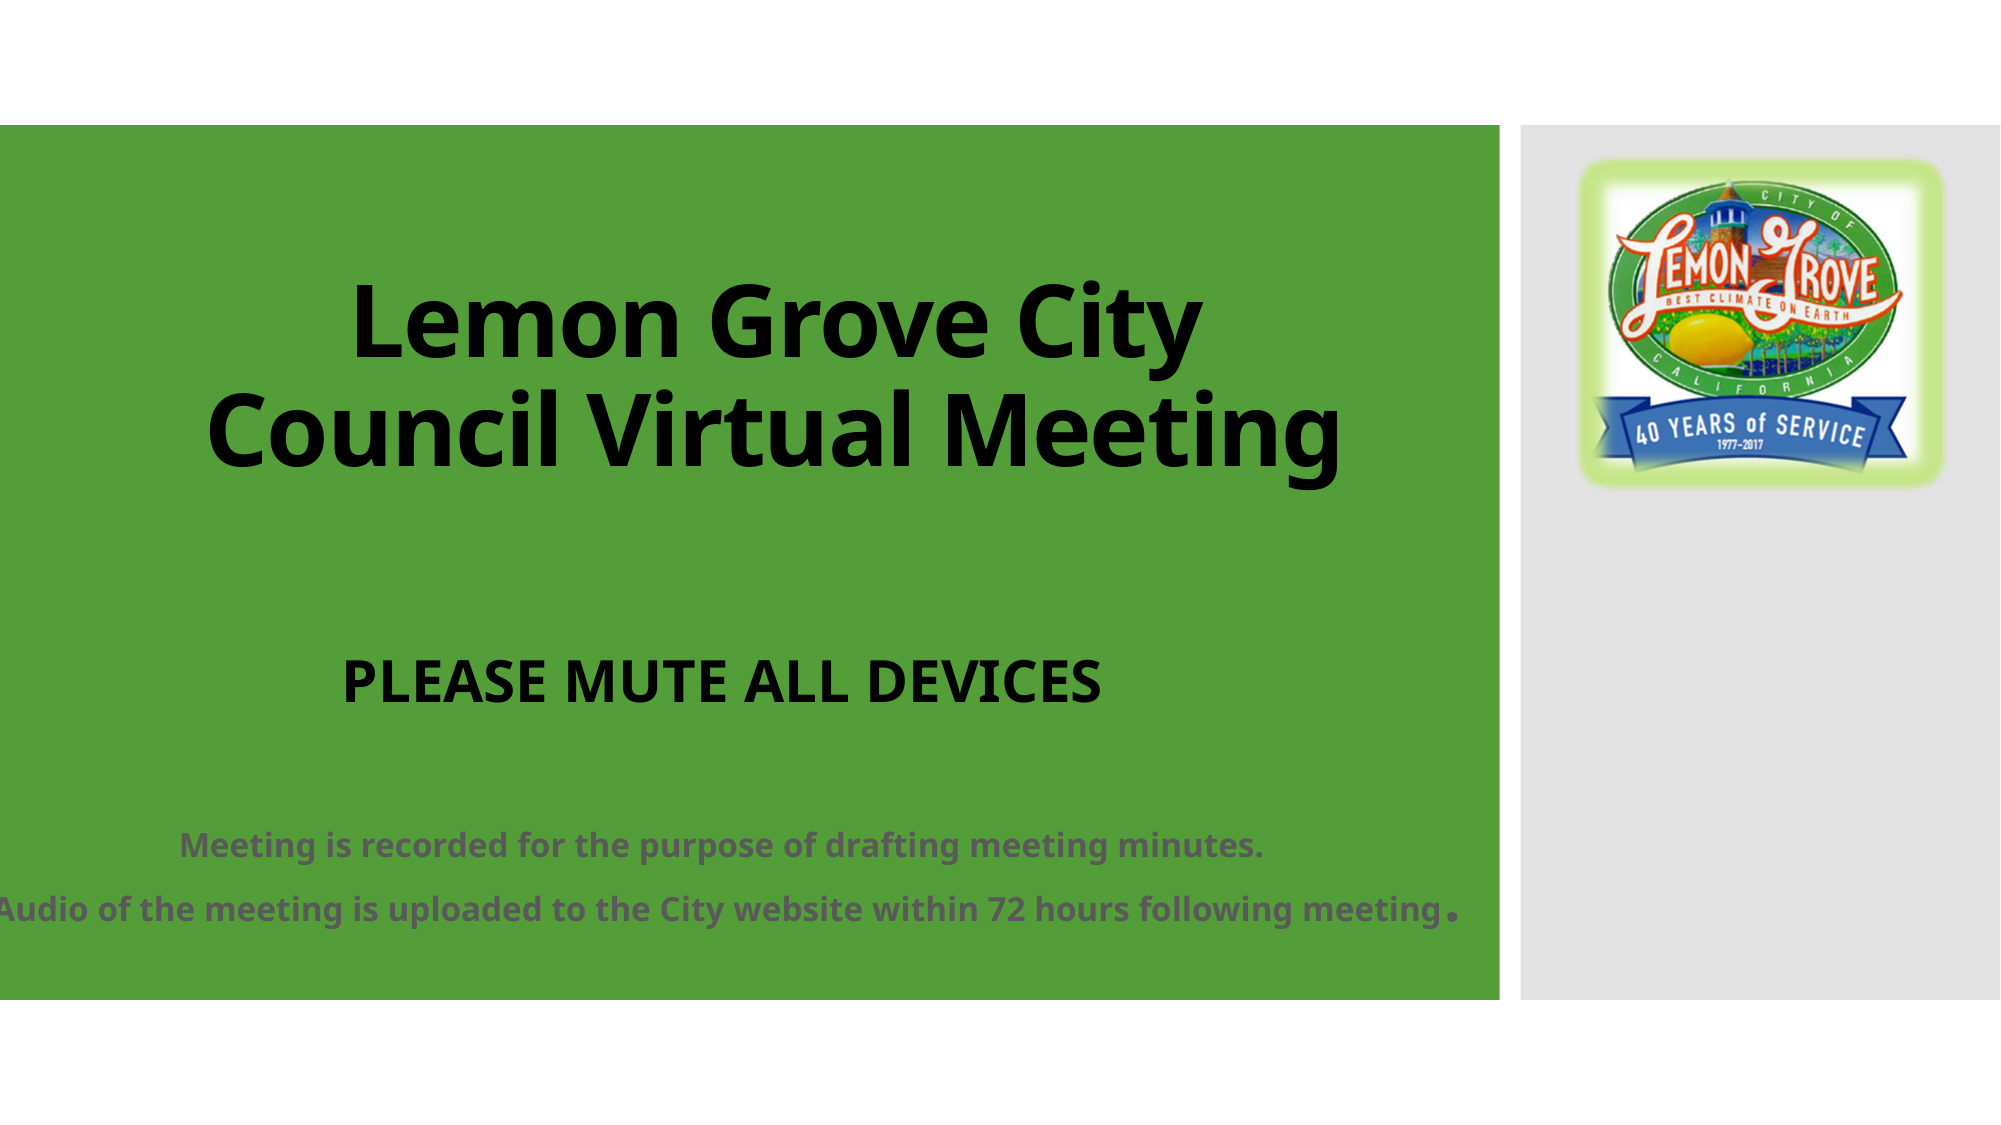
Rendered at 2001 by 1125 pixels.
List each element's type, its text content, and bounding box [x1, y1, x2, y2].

text_box PLEASE MUTE ALL DEVICES Meeting is recorded for the purpose of drafting meeting minutes. Audio of the meeting is uploaded to the City website within 72 hours following meeting. [0, 636, 1476, 1011]
title Lemon Grove City Council Virtual Meeting [175, 213, 1376, 497]
picture [1569, 149, 1953, 497]
